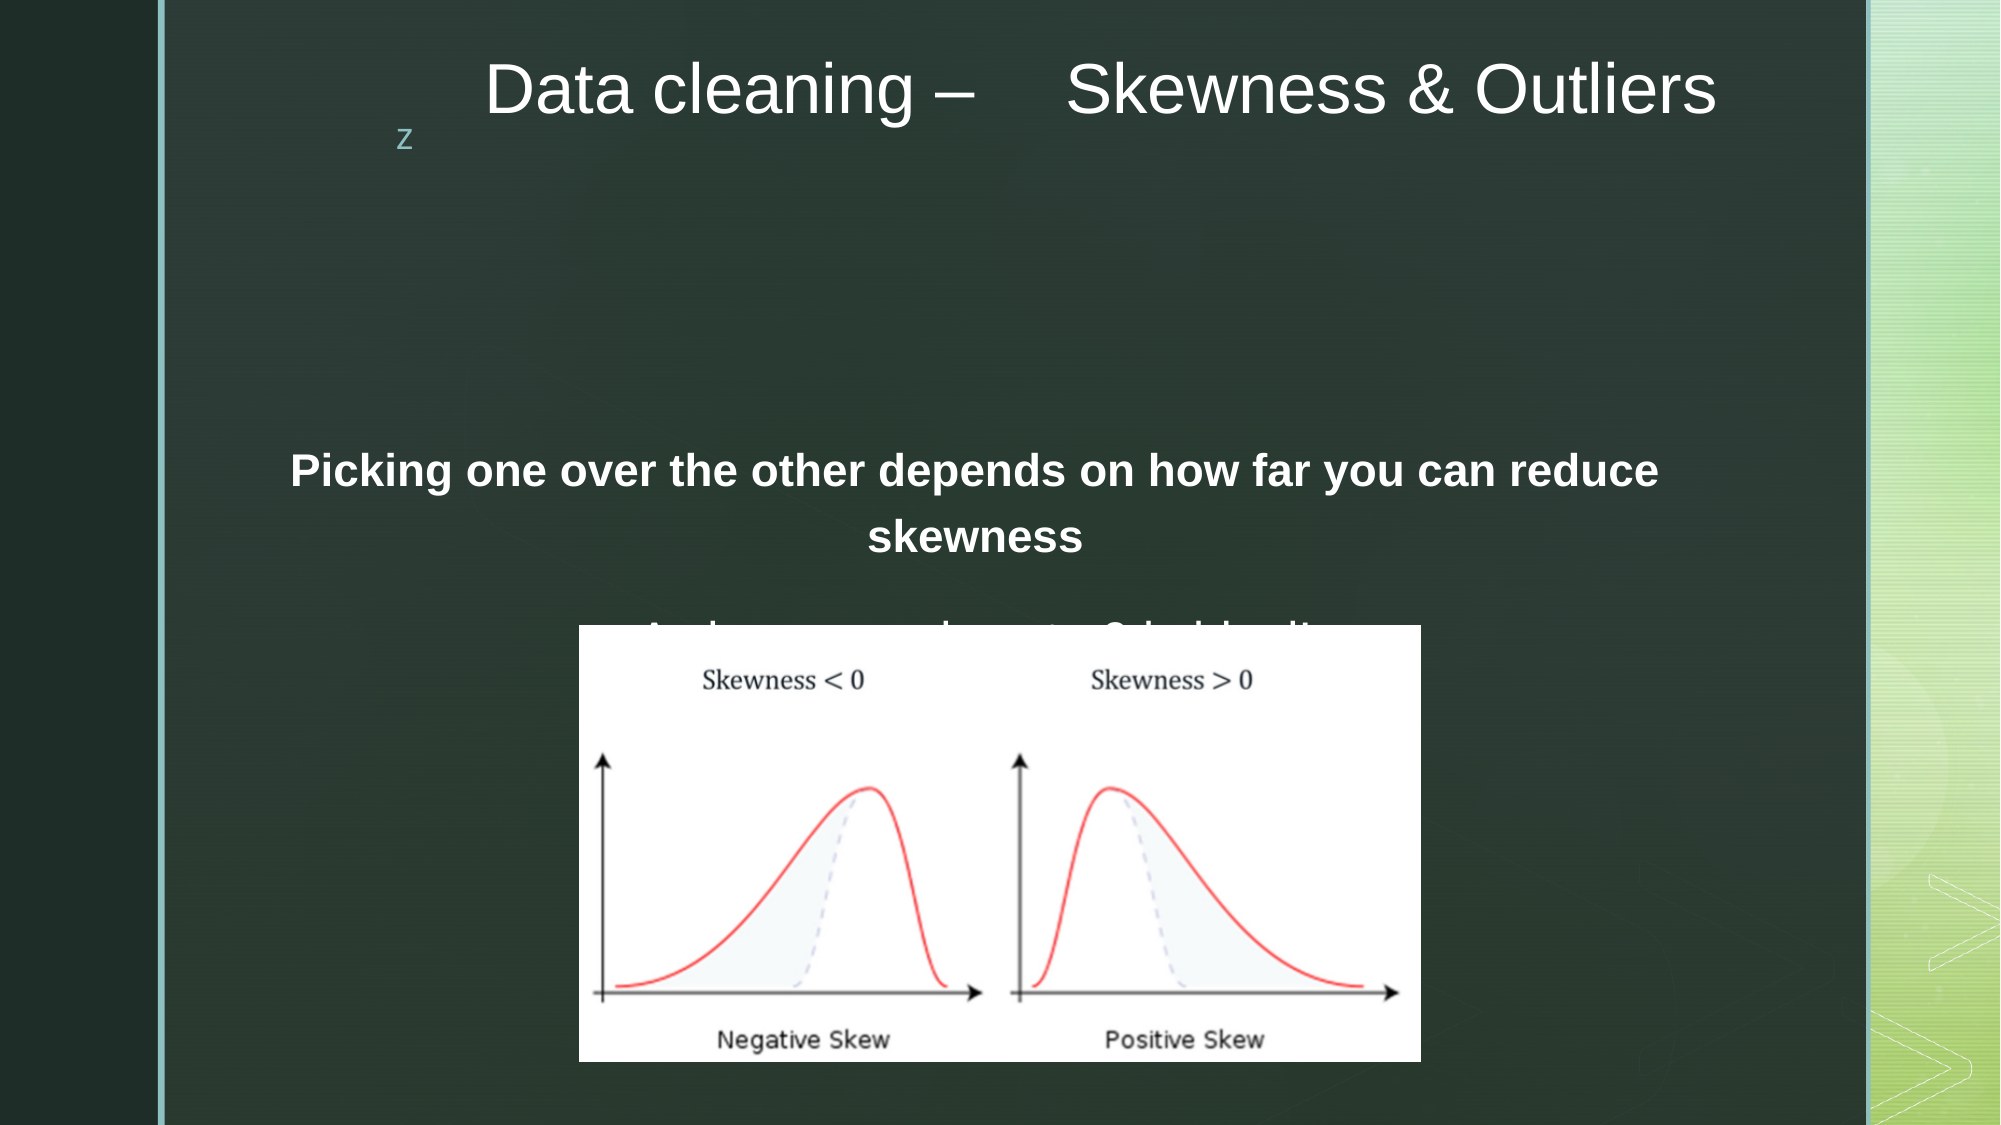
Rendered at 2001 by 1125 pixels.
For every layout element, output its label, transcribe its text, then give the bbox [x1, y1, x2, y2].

list Picking one over the other depends on how far you can reduce skewness A skewness close to 0 is ideal! [216, 227, 1734, 1101]
picture [1871, 0, 2001, 1125]
title Data cleaning – Skewness & Outliers [232, 45, 1734, 147]
picture [578, 624, 1422, 1063]
